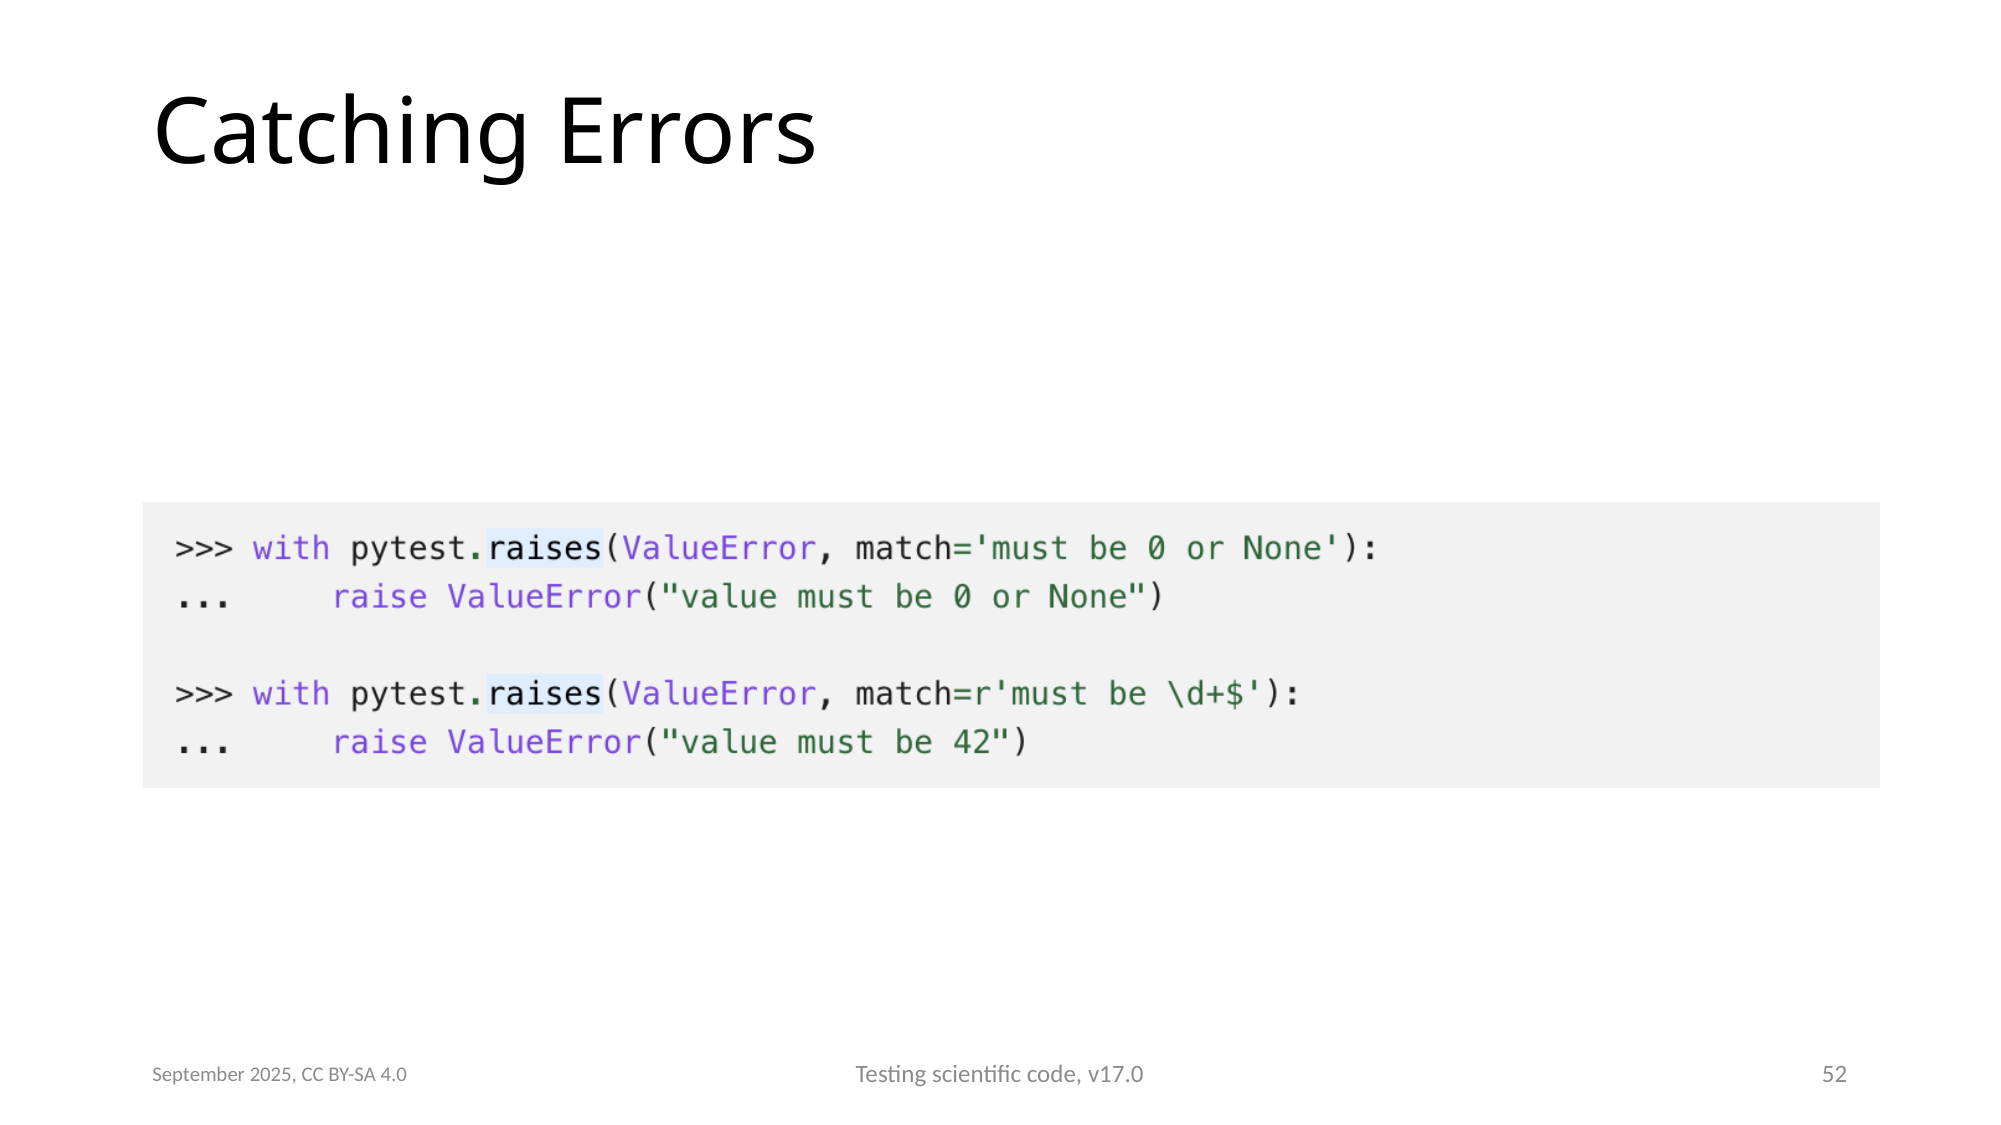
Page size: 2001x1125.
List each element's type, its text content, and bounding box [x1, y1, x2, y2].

picture [143, 502, 1880, 788]
footer Testing scientific code, v17.0 [662, 1042, 1338, 1103]
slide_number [137, 1042, 588, 1103]
title Catching Errors [137, 59, 1863, 209]
slide_number 52 [1412, 1042, 1863, 1103]
